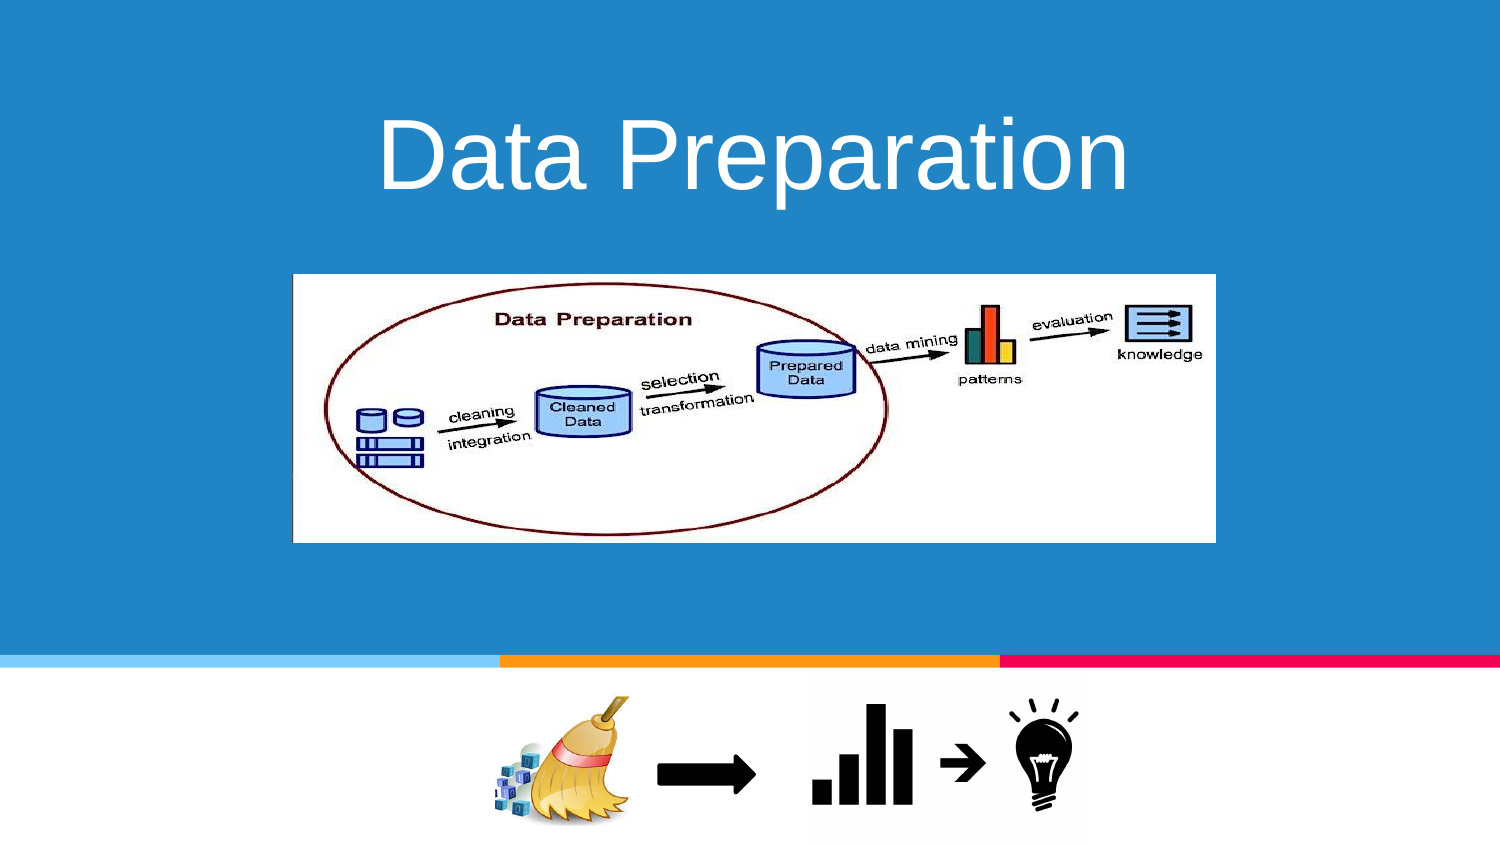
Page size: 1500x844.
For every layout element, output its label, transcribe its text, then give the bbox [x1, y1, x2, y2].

picture [291, 274, 1216, 543]
picture [807, 674, 1088, 844]
text_box Data Preparation [50, 24, 1458, 224]
picture [495, 692, 633, 826]
text_box [659, 756, 754, 793]
